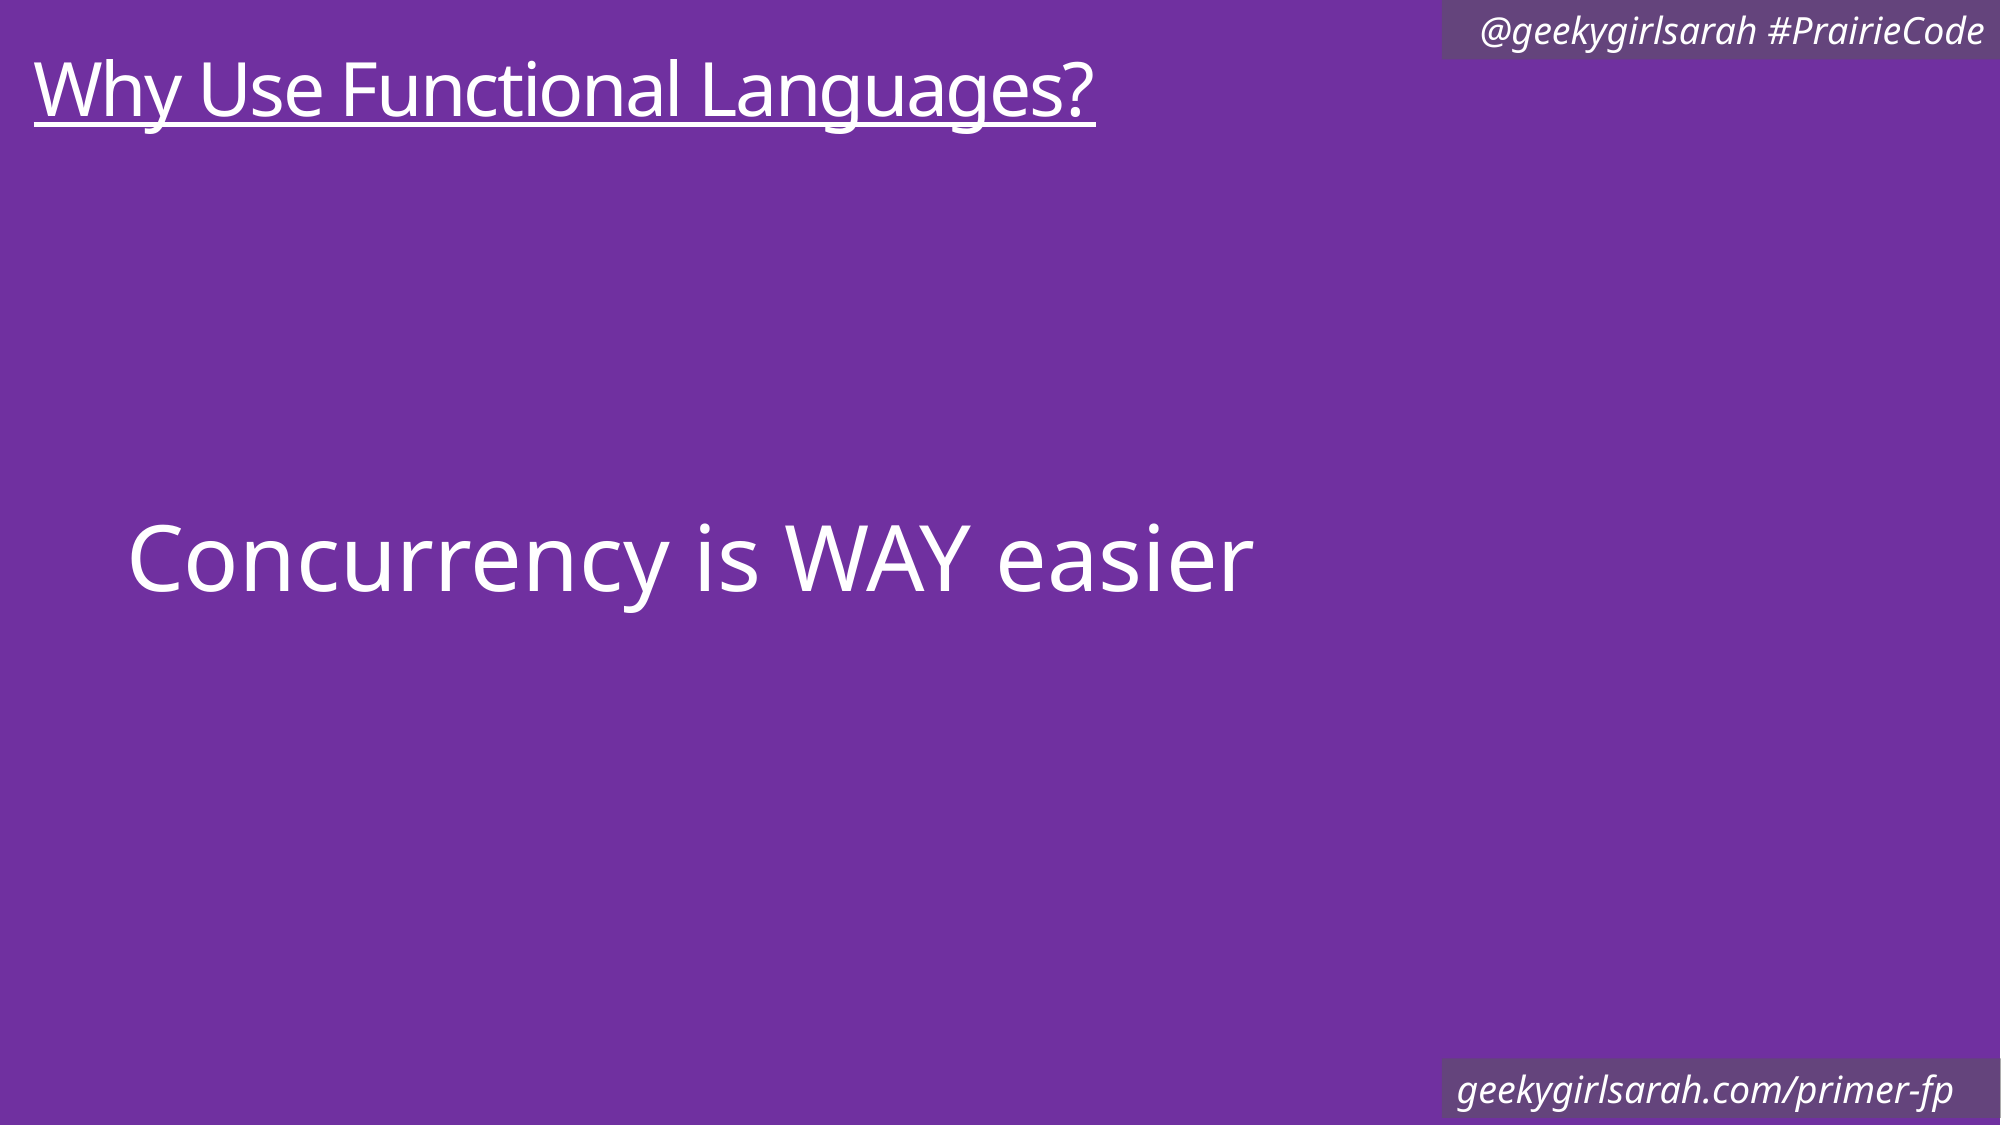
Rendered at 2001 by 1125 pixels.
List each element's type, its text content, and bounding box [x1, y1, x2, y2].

title Why Use Functional Languages? [18, 6, 1875, 180]
list Concurrency is WAY easier [111, 179, 1876, 948]
